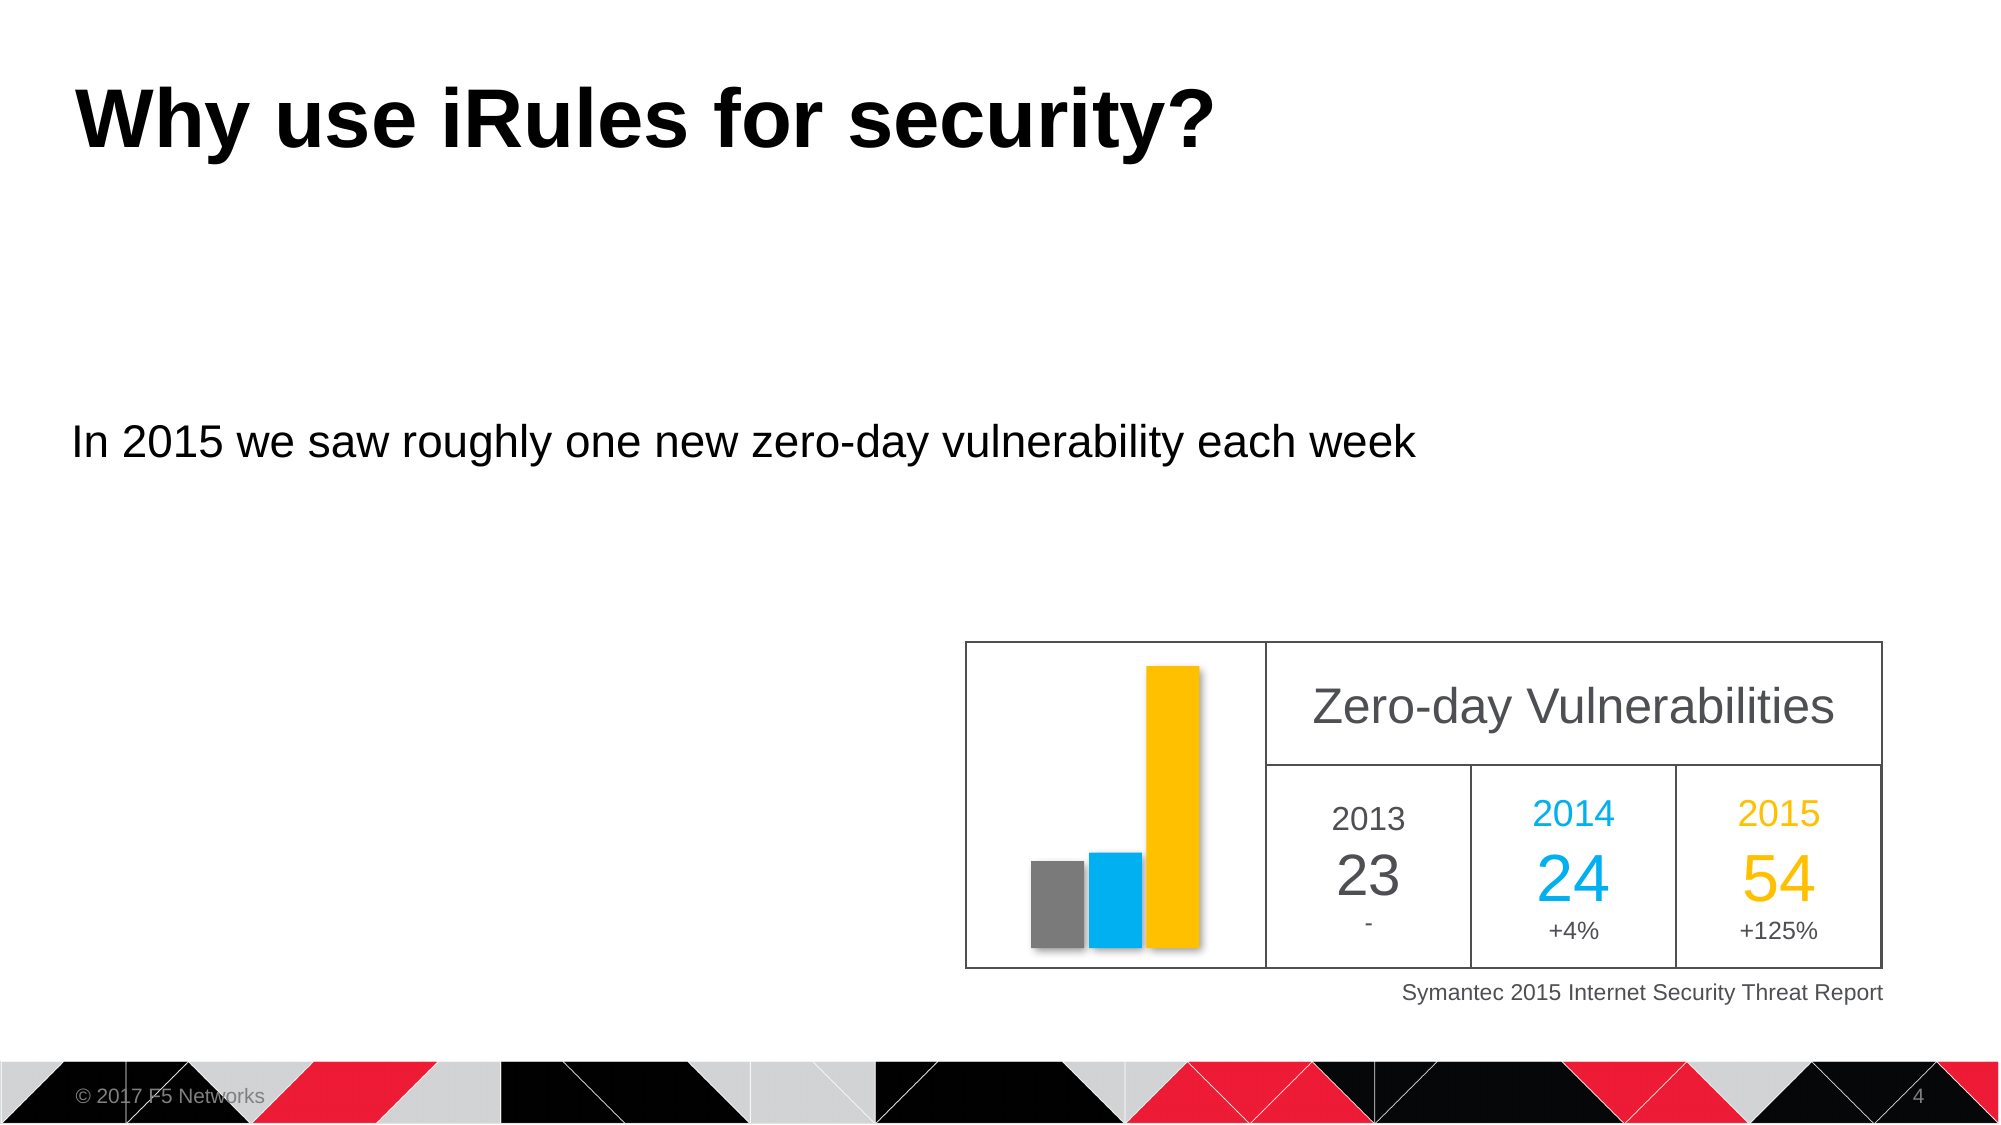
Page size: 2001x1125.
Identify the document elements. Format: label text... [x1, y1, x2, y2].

footer © 2017 F5 Networks [50, 1065, 725, 1125]
slide_number 4 [1500, 1065, 1950, 1125]
title Why use iRules for security? [50, 50, 1950, 193]
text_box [966, 641, 1882, 969]
picture [0, 1050, 2000, 1125]
text_box Symantec 2015 Internet Security Threat Report [1387, 970, 1906, 1013]
text_box In 2015 we saw roughly one new zero-day vulnerability each week [45, 359, 1946, 510]
